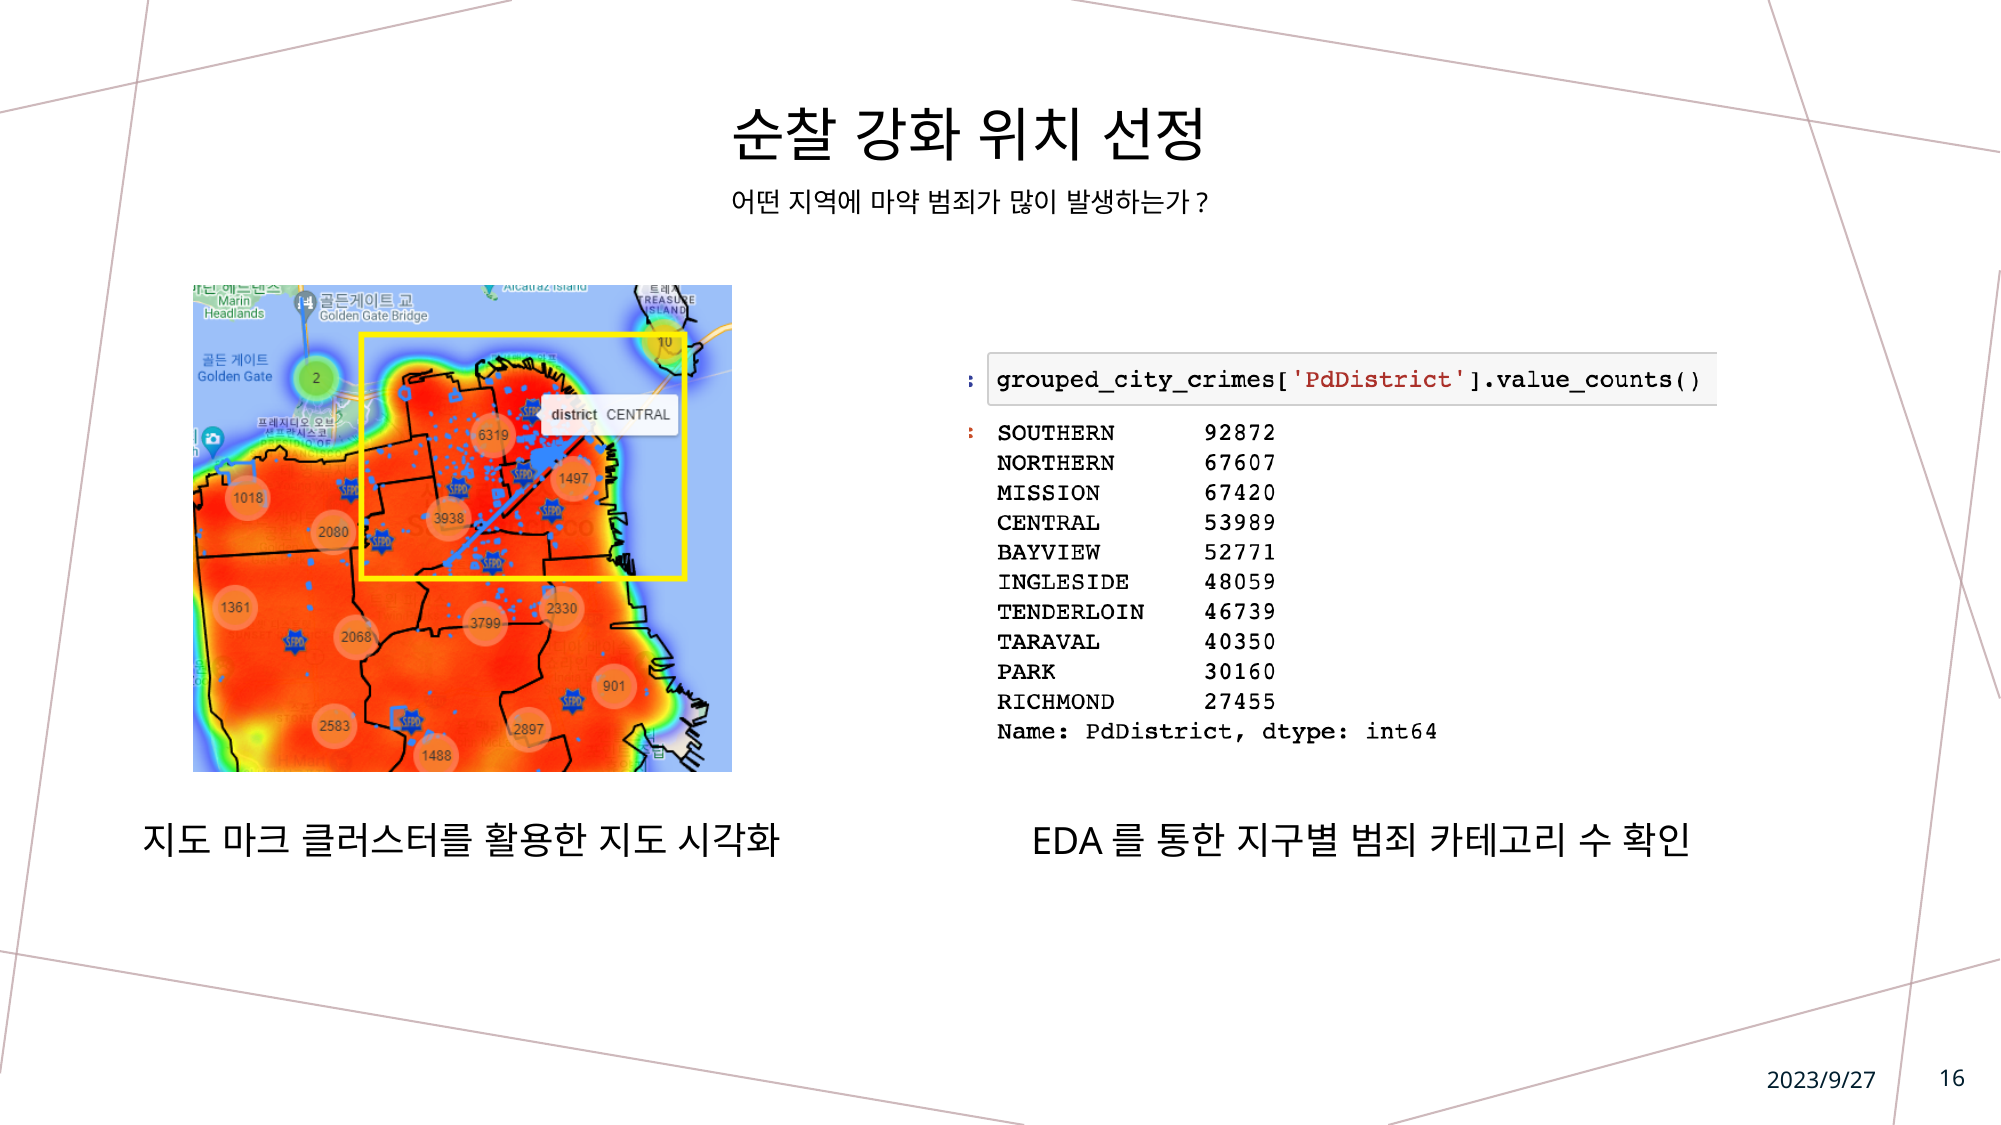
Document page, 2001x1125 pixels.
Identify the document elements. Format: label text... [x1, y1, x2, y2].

text_box 지도 마크 클러스터를 활용한 지도 시각화 [128, 809, 797, 870]
text_box 순찰 강화 위치 선정 [716, 90, 1224, 175]
text_box 어떤 지역에 마약 범죄가 많이 발생하는가? [716, 178, 1223, 226]
slide_number 16 [1903, 1049, 1981, 1110]
picture [193, 285, 732, 772]
text_box EDA를 통한 지구별 범죄 카테고리 수 확인 [1016, 809, 1708, 870]
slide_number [1203, 1049, 1892, 1110]
picture [969, 344, 1717, 760]
